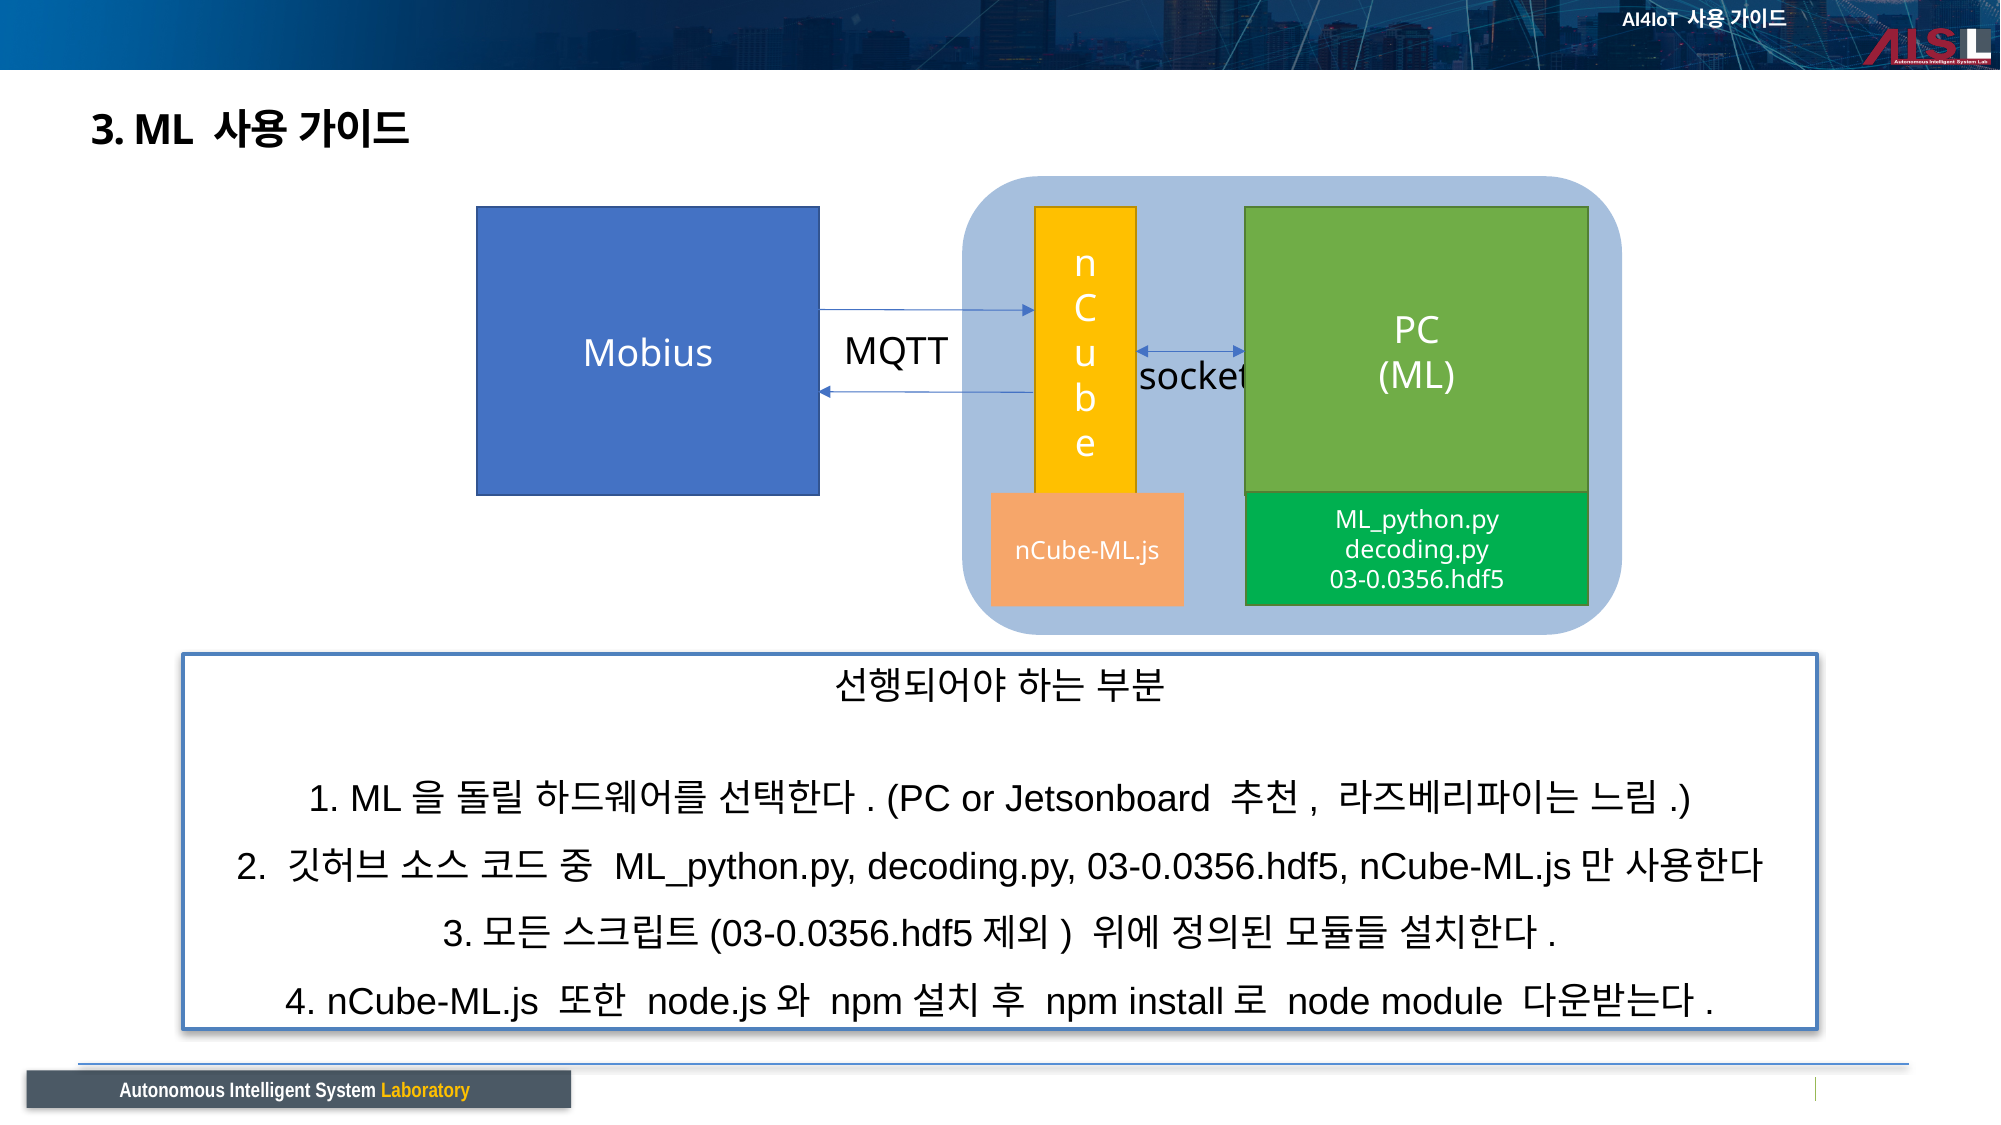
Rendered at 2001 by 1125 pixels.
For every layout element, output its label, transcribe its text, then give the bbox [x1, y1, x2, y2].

text_box Mobius [476, 207, 820, 496]
text_box [962, 176, 1623, 635]
text_box PC (ML) [1245, 207, 1588, 491]
title 3. ML 사용 가이드 [82, 78, 1884, 177]
text_box MQTT [829, 319, 986, 380]
text_box nCube-ML.js [991, 492, 1184, 607]
picture [0, 0, 2000, 70]
text_box n C u b e [1035, 207, 1136, 492]
text_box socket [1123, 344, 1245, 405]
text_box ML_python.py decoding.py 03-0.0356.hdf5 [1245, 491, 1589, 605]
text_box 선행되어야 하는 부분 1. ML을 돌릴 하드웨어를 선택한다. (PC or Jetsonboard 추천, 라즈베리파이는 느림.) 2. 깃허브 소스 코드 중 ML_python.py, decoding.py, 03-0.0356.hdf5, nCube-ML.js만 사용한다 3.모든 스크립트(03-0.0356.hdf5제외) 위에 정의된 모듈들 설치한다. 4. nCube-ML.js 또한 node.js와 npm설치 후 npm install로 node module 다운받는다. [183, 654, 1817, 1030]
